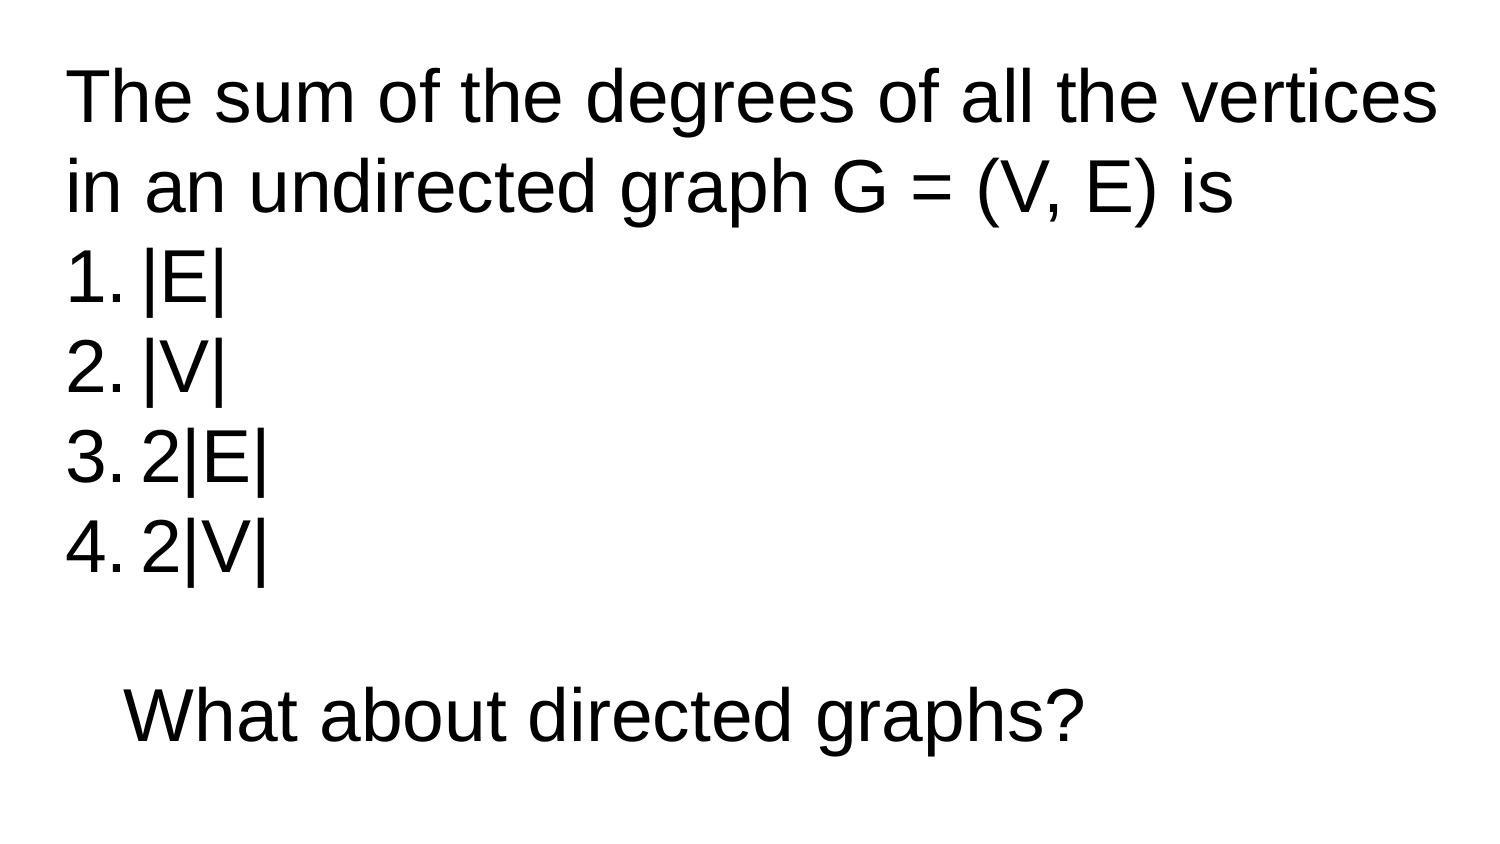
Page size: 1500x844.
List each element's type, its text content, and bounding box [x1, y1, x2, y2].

text_box What about directed graphs? [108, 651, 1349, 734]
text_box The sum of the degrees of all the vertices in an undirected graph G = (V, E) is |E| |V| 2|E| 2|V| [49, 32, 1488, 354]
